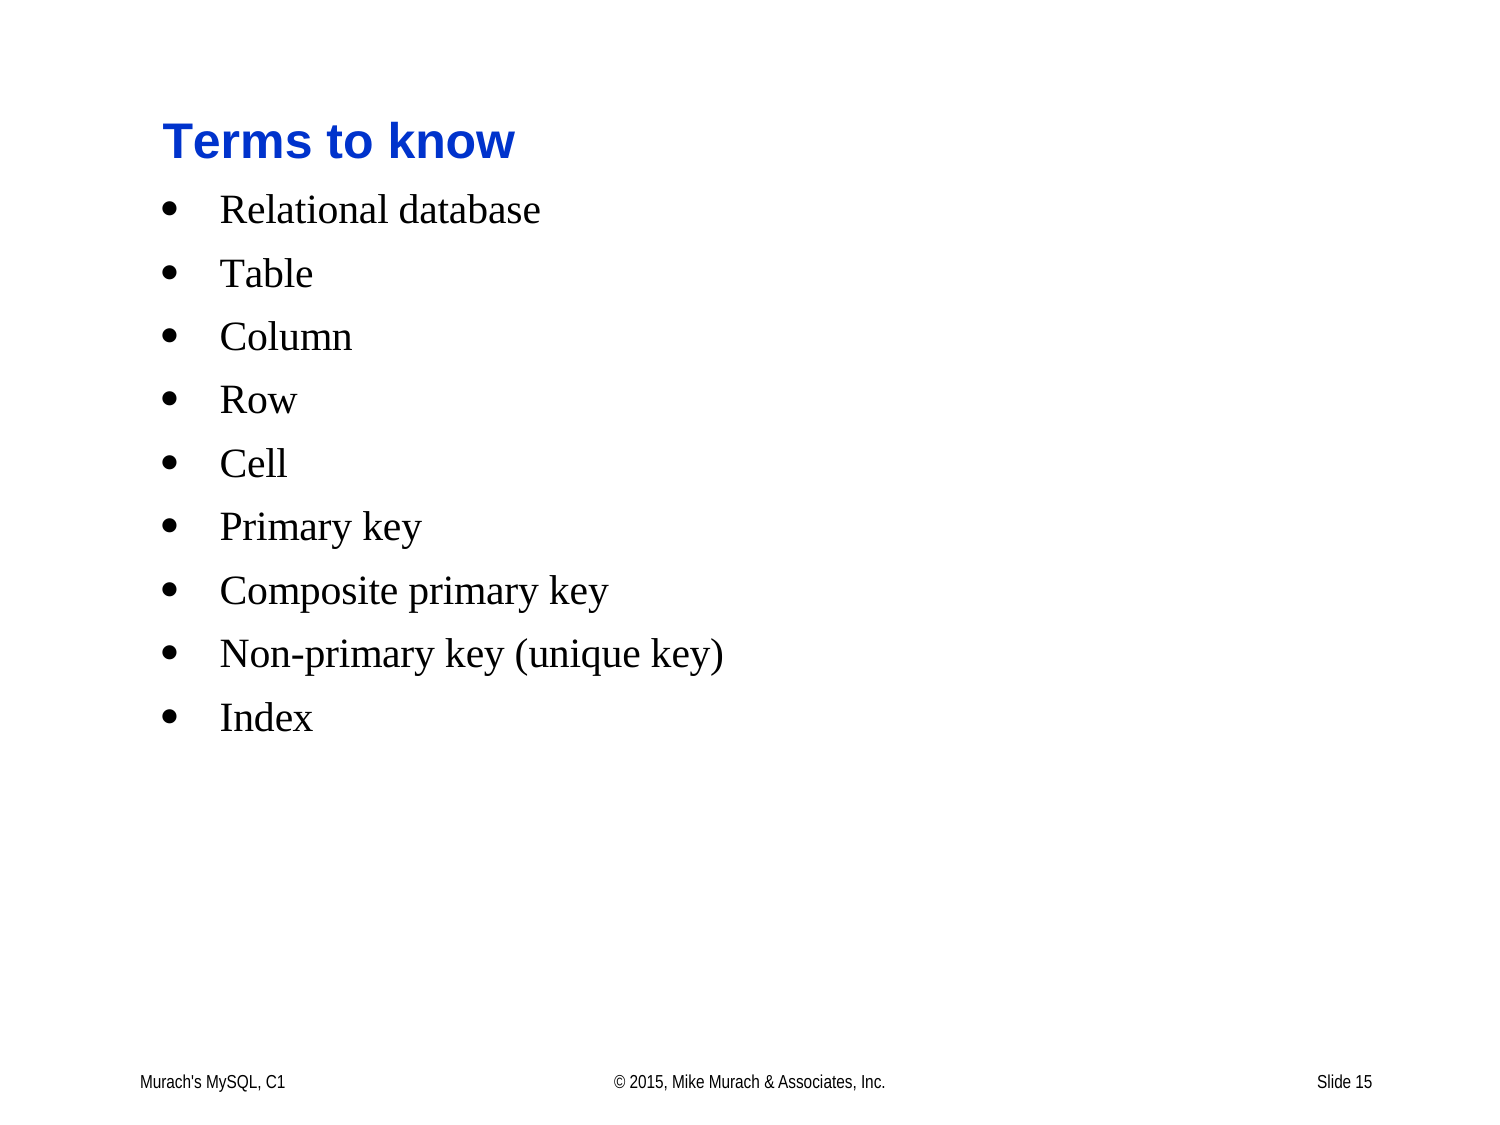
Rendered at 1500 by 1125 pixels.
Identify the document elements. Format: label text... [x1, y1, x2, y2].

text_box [162, 112, 1371, 793]
slide_number Murach's MySQL, C1 [124, 1024, 451, 1101]
slide_number Slide 15 [1074, 1024, 1388, 1101]
footer © 2015, Mike Murach & Associates, Inc. [474, 1024, 1026, 1101]
